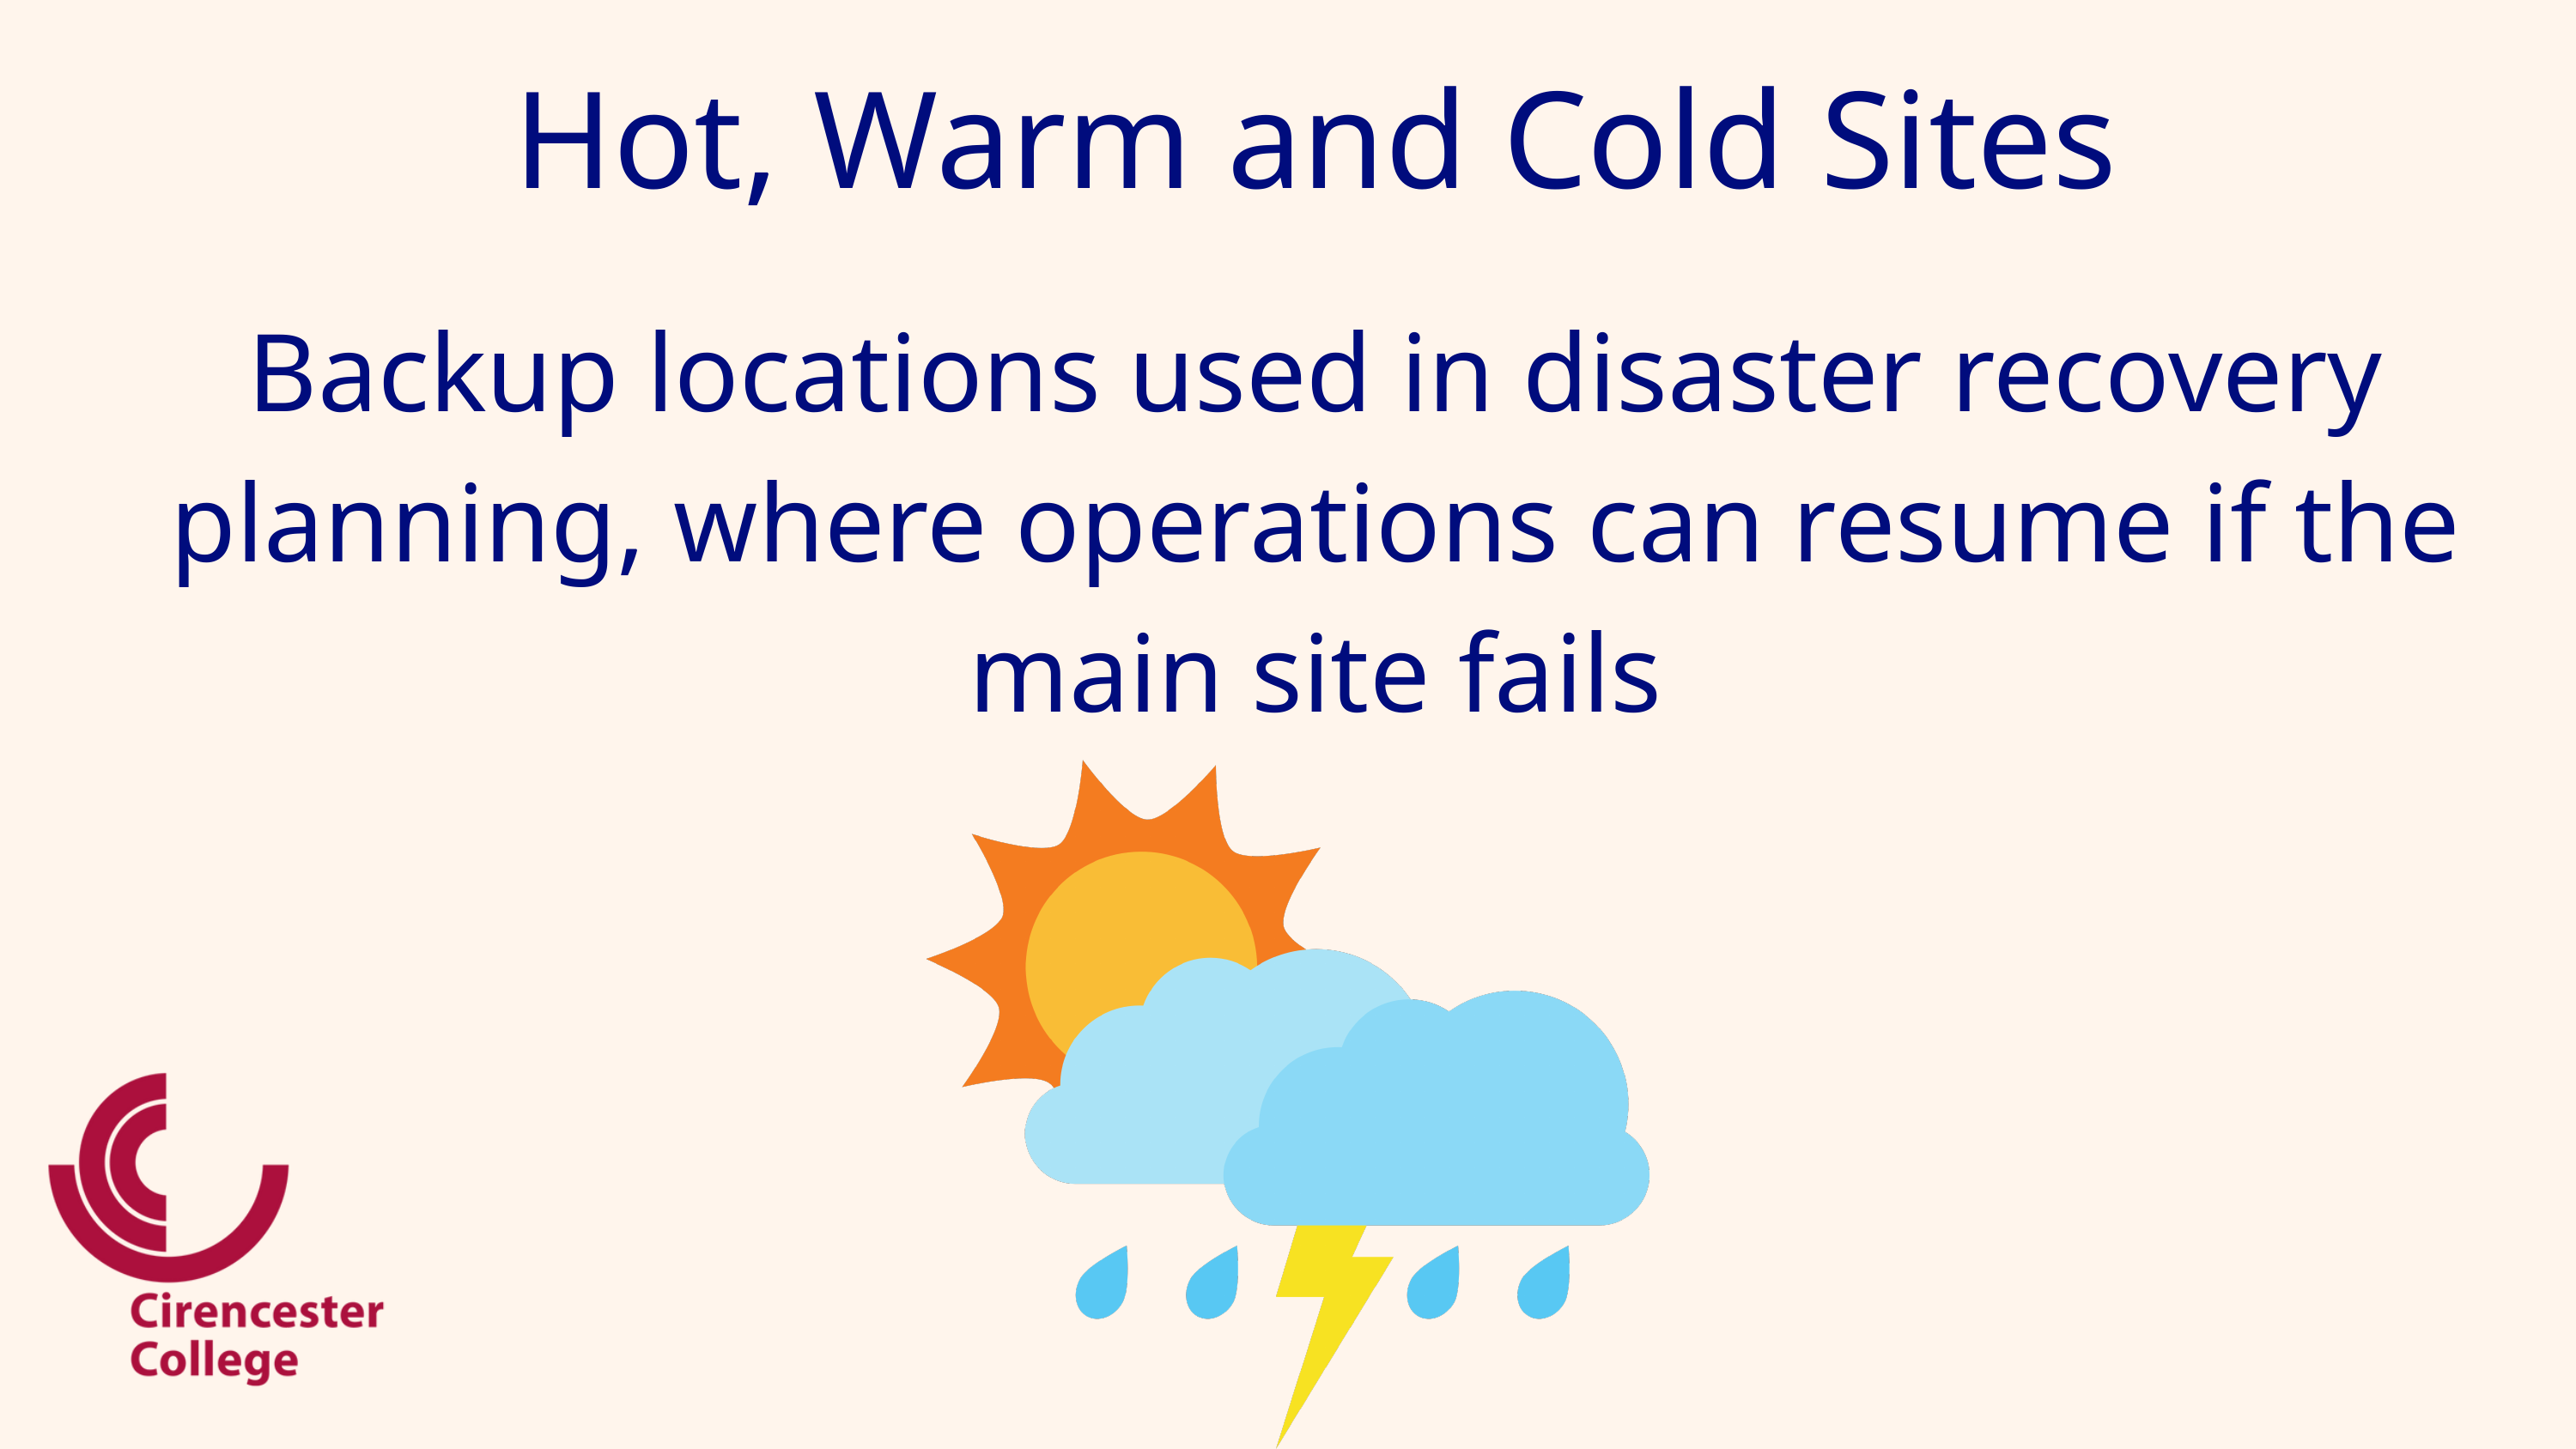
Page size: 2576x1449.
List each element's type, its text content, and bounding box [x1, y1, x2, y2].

text_box Backup locations used in disaster recovery planning, where operations can resume if the main site fails [63, 282, 2569, 734]
text_box Hot, Warm and Cold Sites [0, 27, 2576, 216]
text_box [926, 760, 1649, 1449]
text_box [34, 1049, 398, 1413]
